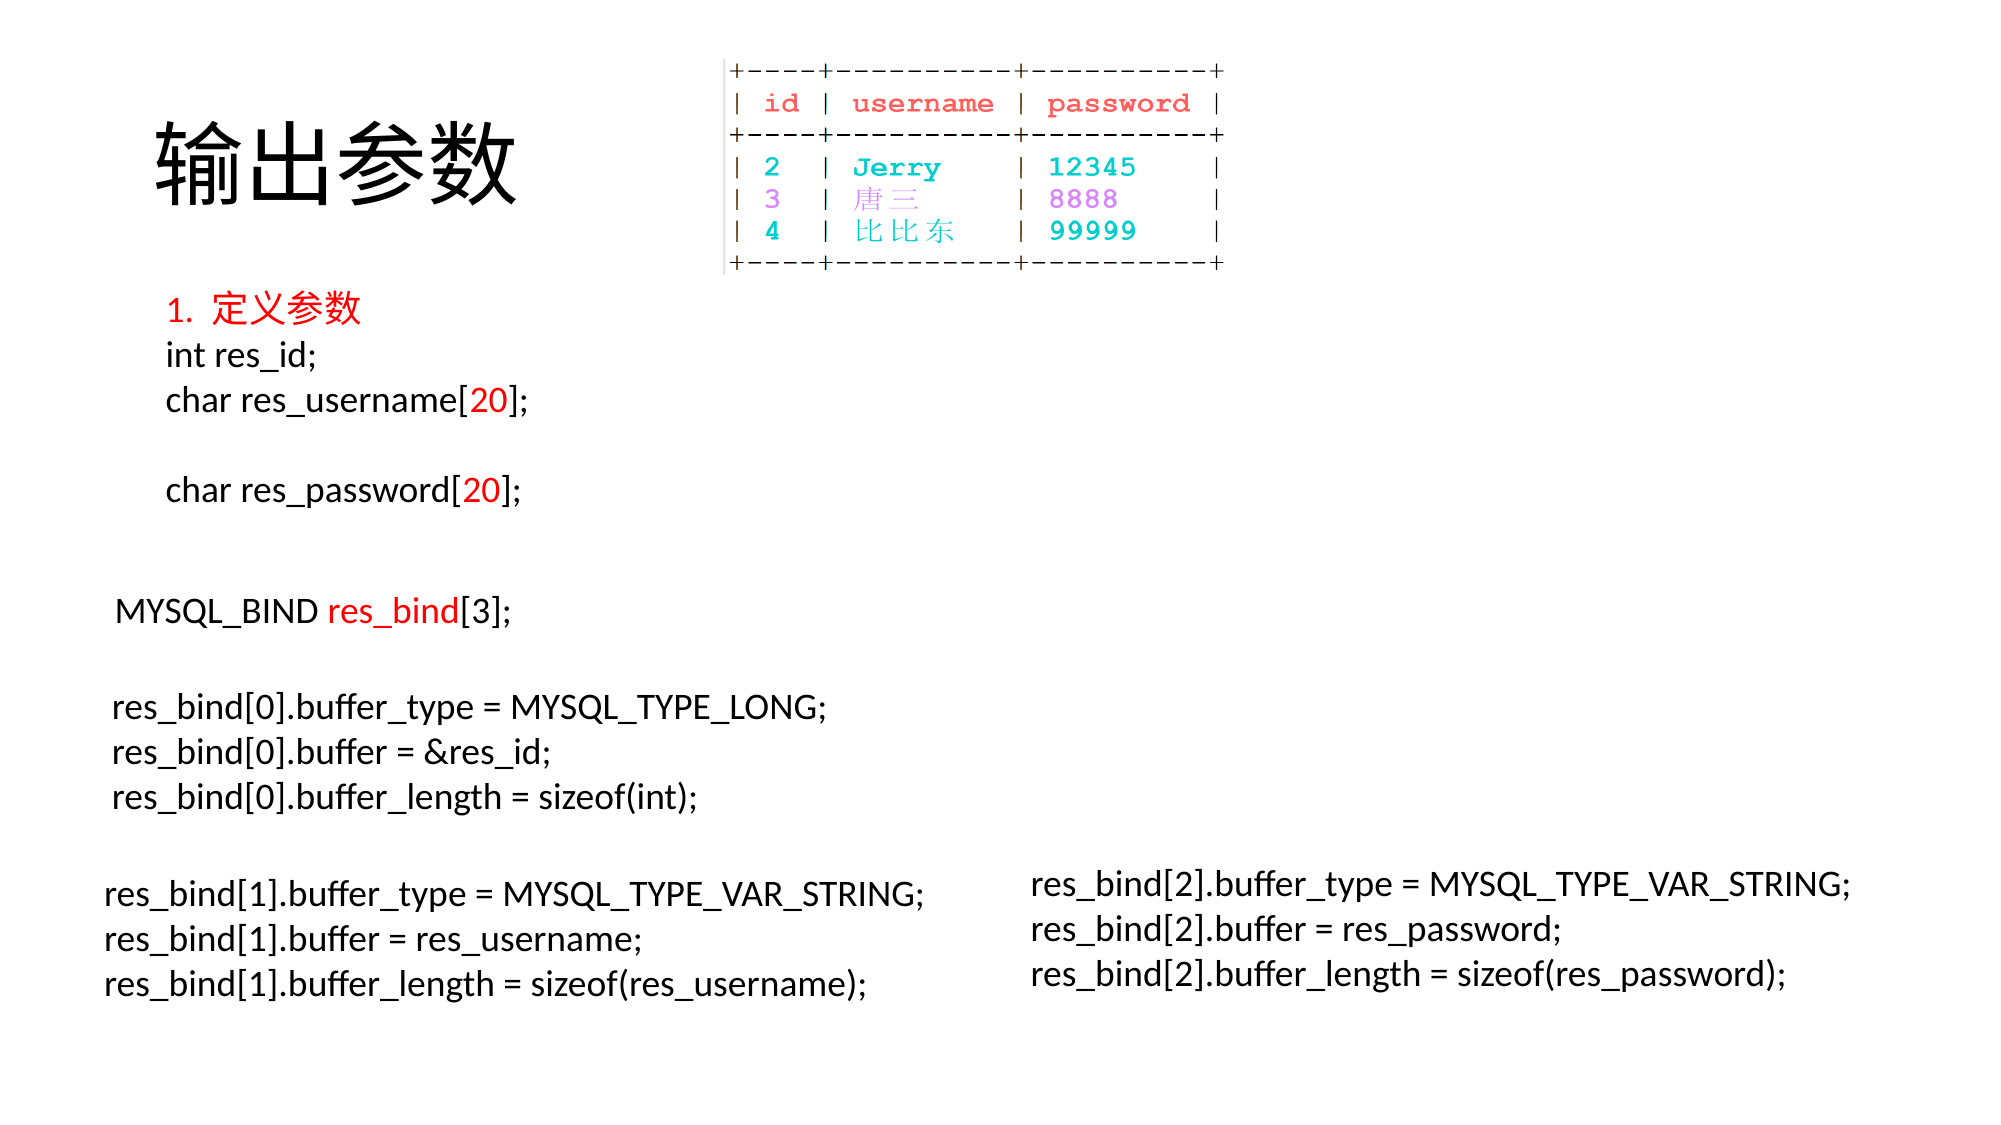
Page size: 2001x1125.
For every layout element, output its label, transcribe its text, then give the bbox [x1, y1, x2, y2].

text_box MYSQL_BIND res_bind[3]; [99, 578, 647, 639]
text_box res_bind[2].buffer_type = MYSQL_TYPE_VAR_STRING; res_bind[2].buffer = res_password; res_bind[2].buffer_length = sizeof(res_password); [1015, 852, 1971, 1002]
title 输出参数 [137, 59, 1863, 278]
text_box res_bind[0].buffer_type = MYSQL_TYPE_LONG; res_bind[0].buffer = &res_id; res_bind[0].buffer_length = sizeof(int); [97, 674, 953, 825]
text_box 1. 定义参数 int res_id; char res_username[20]; char res_password[20]; [150, 277, 667, 563]
text_box res_bind[1].buffer_type = MYSQL_TYPE_VAR_STRING; res_bind[1].buffer = res_username; res_bind[1].buffer_length = sizeof(res_username); [89, 861, 1044, 1012]
picture [723, 59, 1277, 275]
